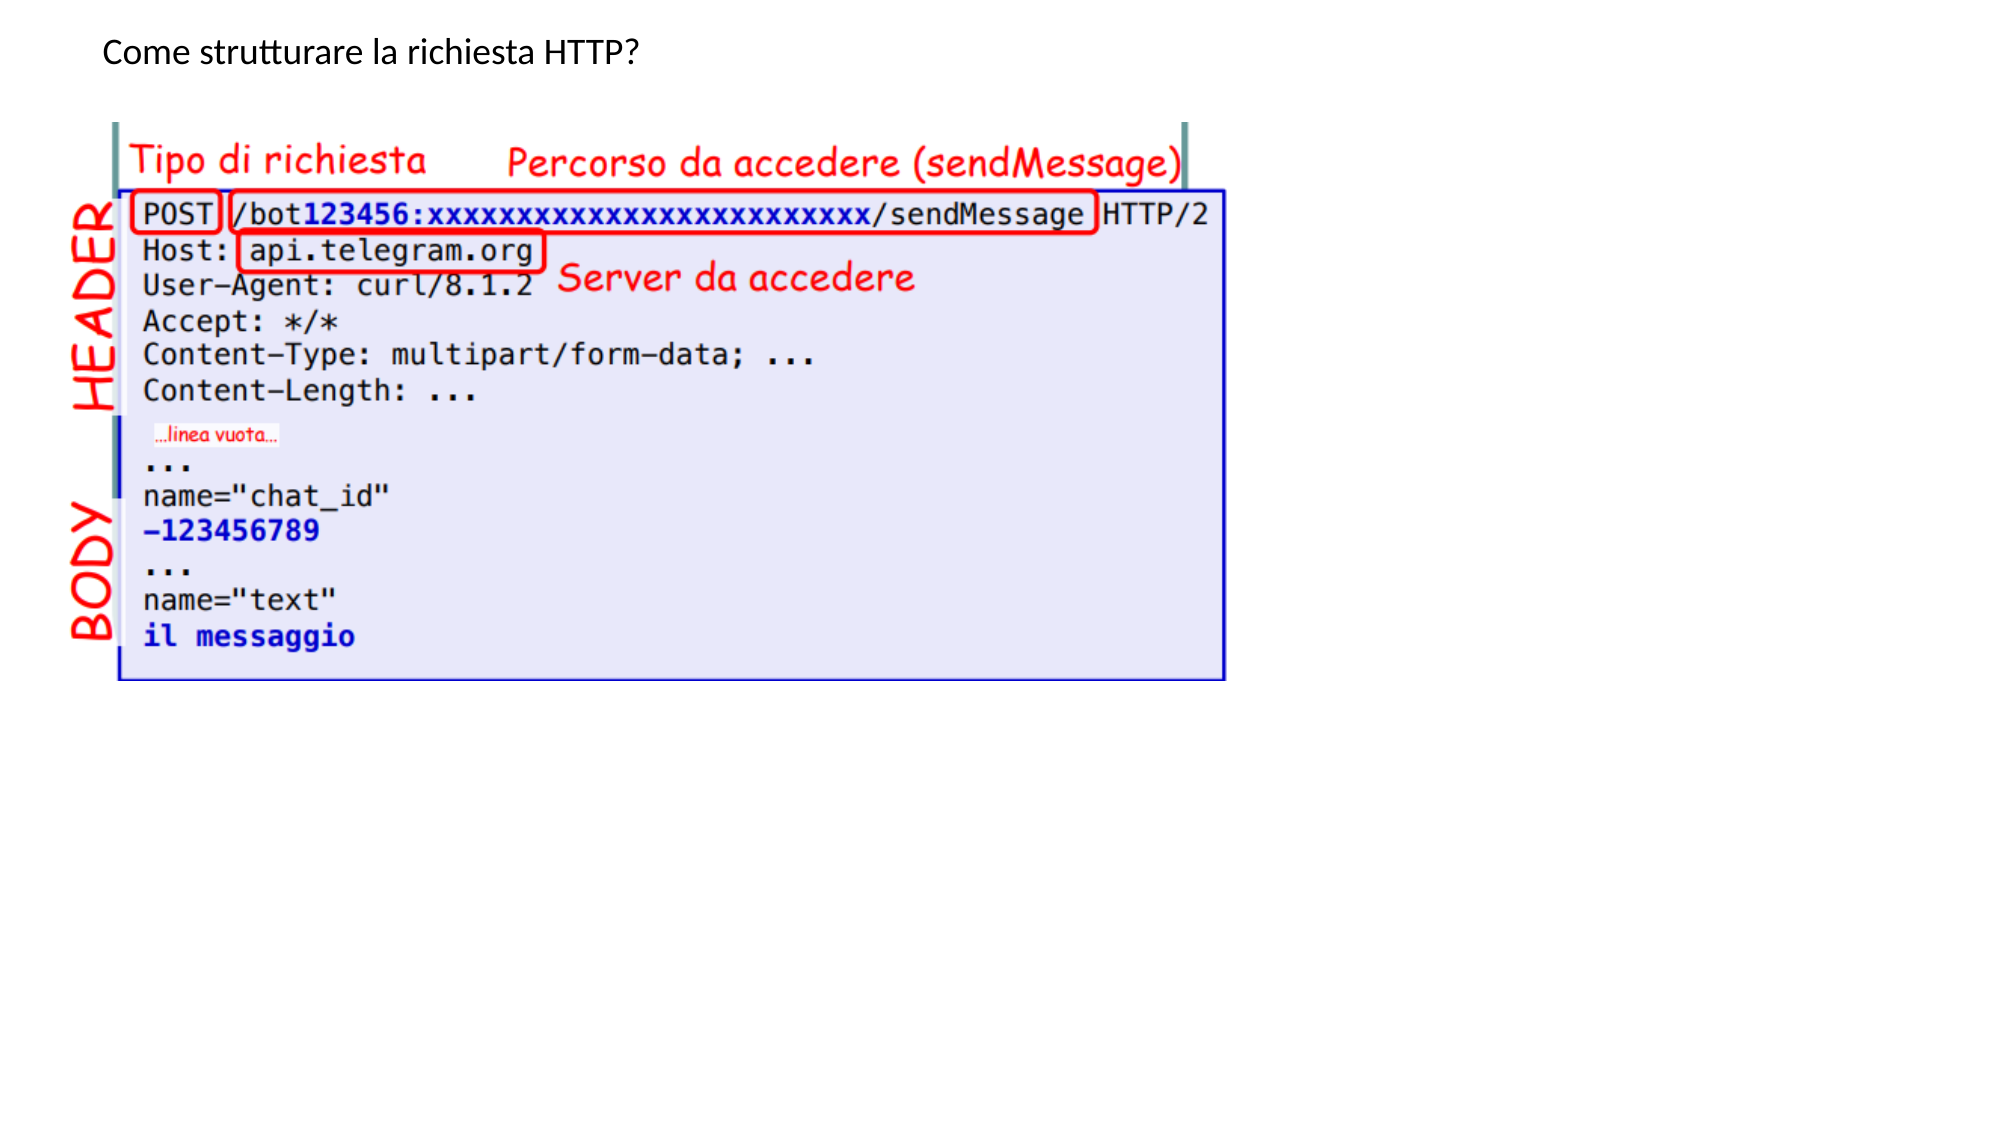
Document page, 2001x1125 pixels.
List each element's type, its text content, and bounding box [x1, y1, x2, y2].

text_box Come strutturare la richiesta HTTP? [87, 19, 657, 80]
picture [64, 122, 1242, 681]
